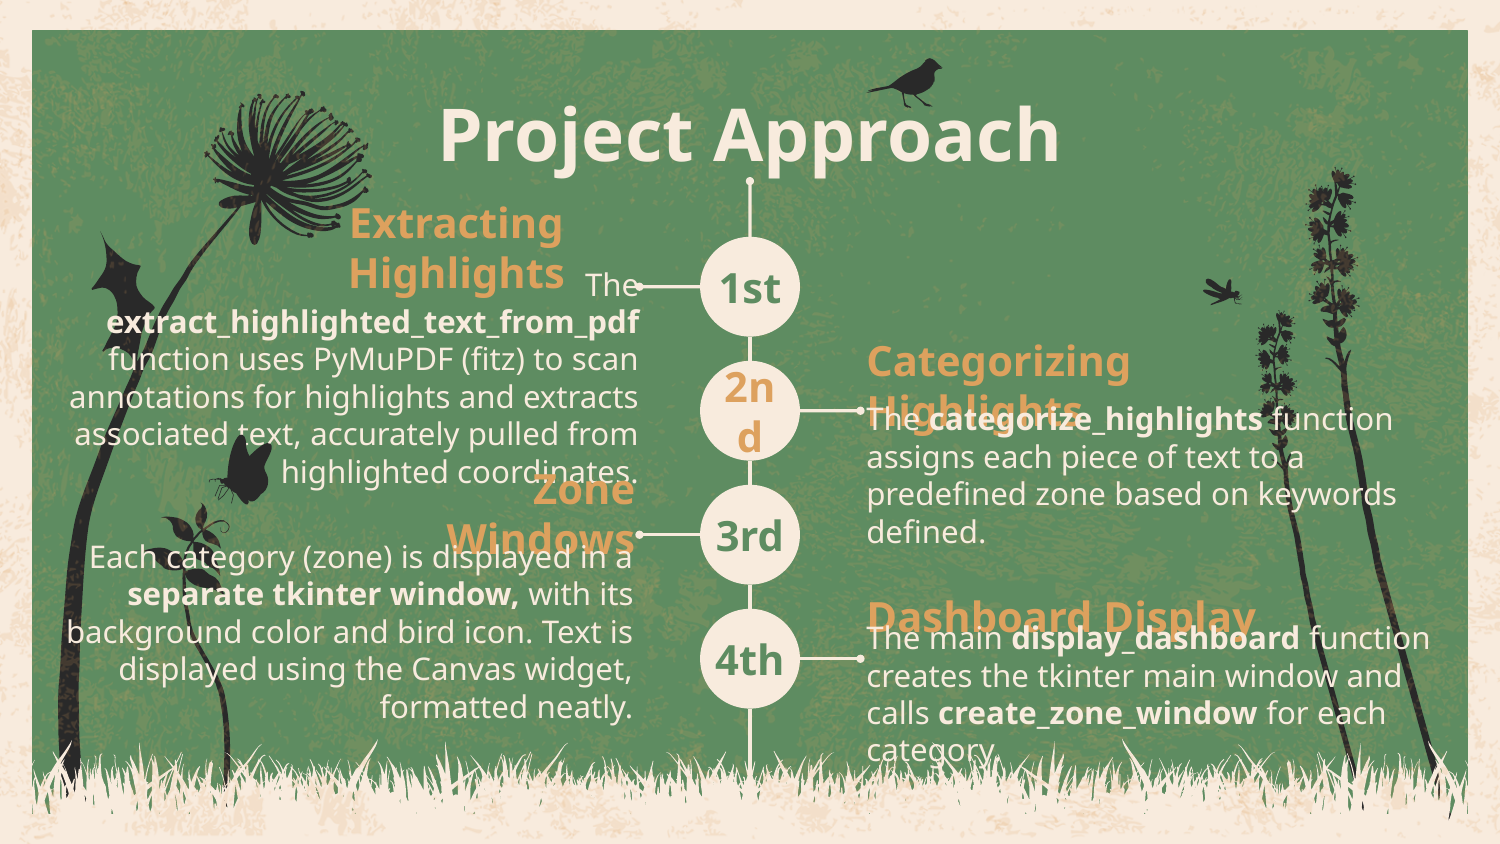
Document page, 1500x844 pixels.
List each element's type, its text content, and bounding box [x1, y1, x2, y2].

text_box 1st [700, 236, 800, 337]
text_box Each category (zone) is displayed in a separate tkinter window, with its background color and bird icon. Text is displayed using the Canvas widget, formatted neatly. [44, 540, 634, 721]
text_box The extract_highlighted_text_from_pdf function uses PyMuPDF (fitz) to scan annotations for highlights and extracts associated text, accurately pulled from highlighted coordinates. [61, 322, 640, 468]
title Project Approach [387, 88, 1112, 182]
picture [0, 0, 1500, 844]
text_box Dashboard Display [866, 588, 1345, 620]
text_box [208, 434, 272, 505]
text_box Zone Windows [357, 484, 636, 541]
text_box 4th [700, 608, 800, 709]
text_box The main display_dashboard function creates the tkinter main window and calls create_zone_window for each category. [866, 620, 1456, 766]
text_box Extracting Highlights [273, 211, 640, 283]
text_box The categorize_highlights function assigns each piece of text to a predefined zone based on keywords defined. [866, 384, 1421, 565]
text_box Categorizing Highlights [866, 356, 1306, 384]
text_box 3rd [700, 484, 800, 585]
text_box 2nd [700, 361, 800, 461]
text_box [1203, 278, 1243, 306]
text_box [866, 58, 943, 109]
